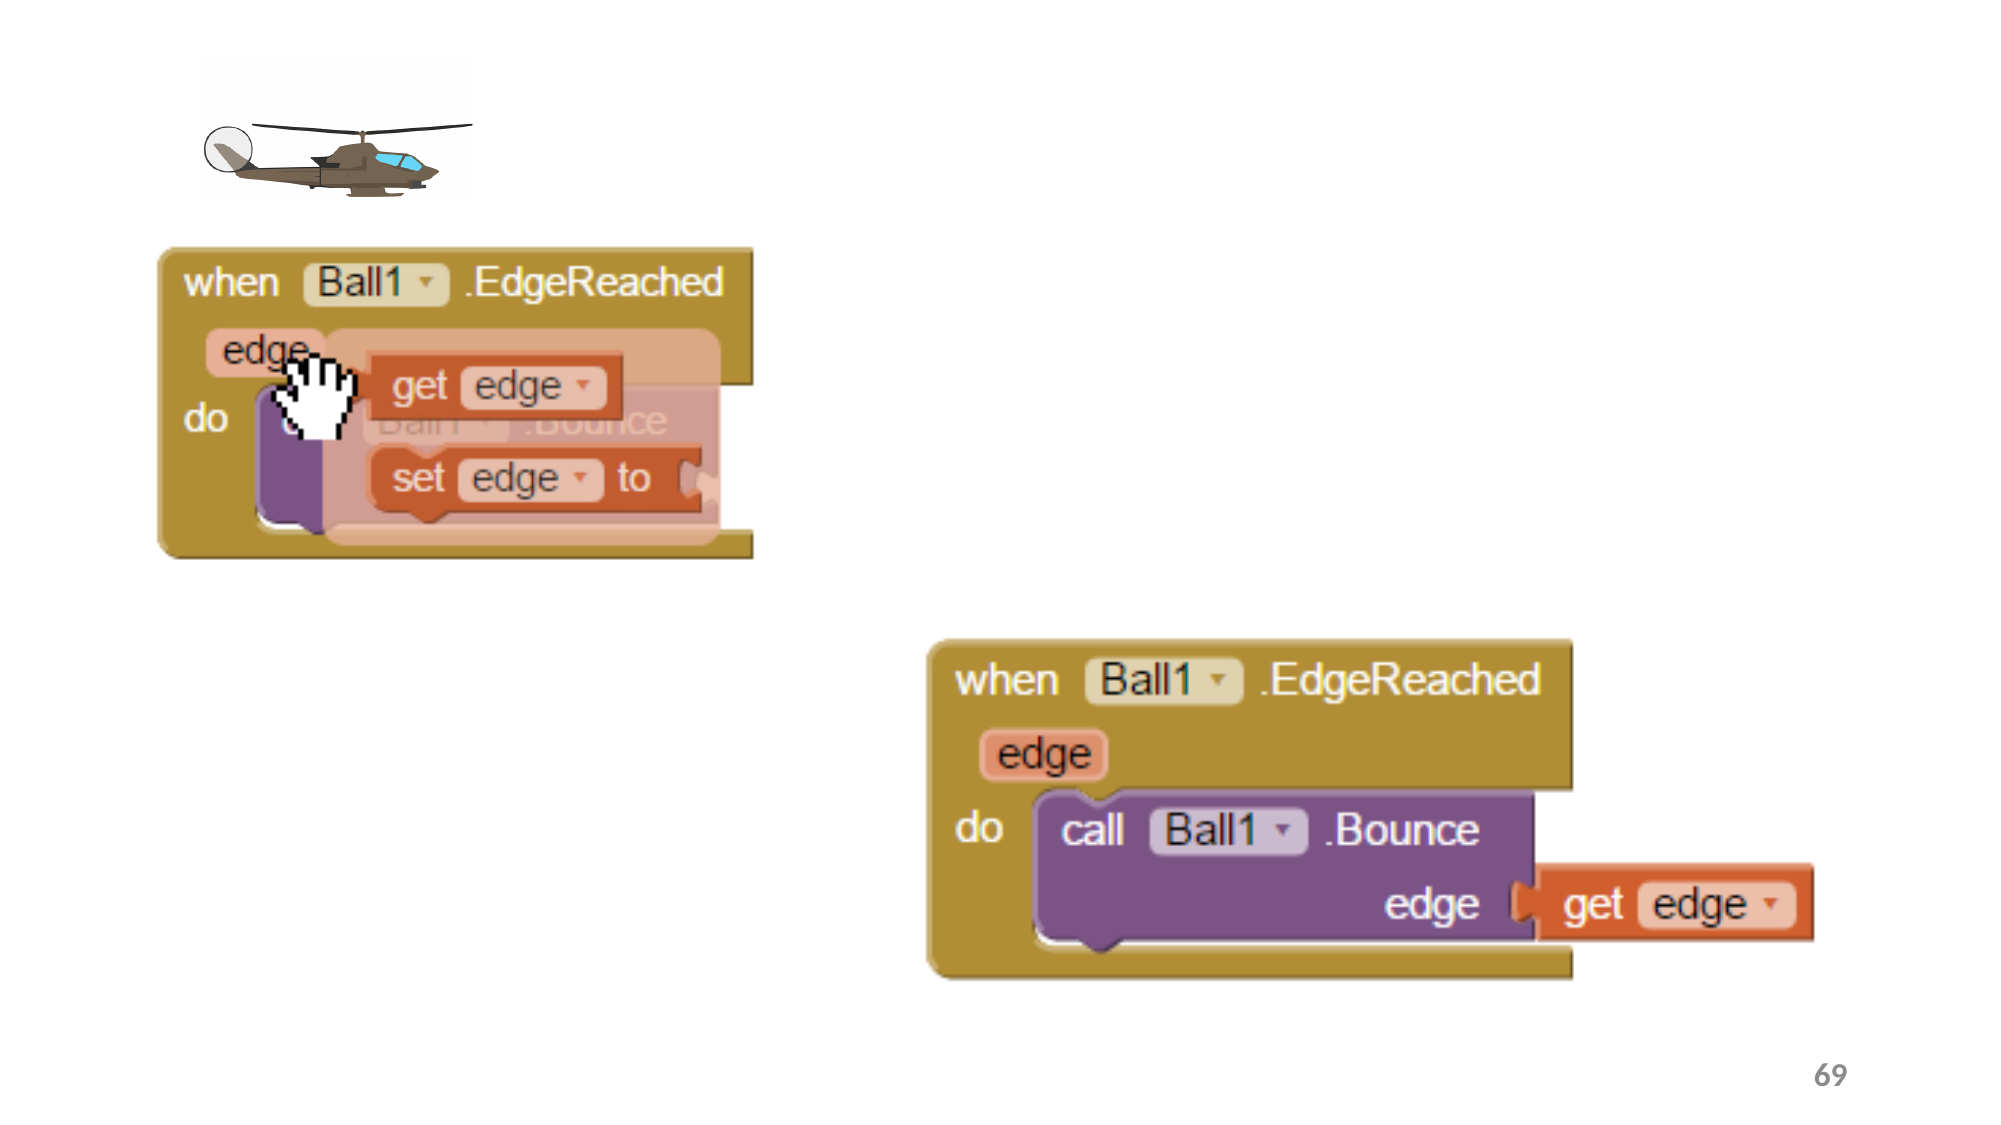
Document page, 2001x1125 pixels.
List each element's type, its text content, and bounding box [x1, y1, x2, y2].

picture [112, 59, 868, 617]
slide_number 69 [1412, 1042, 1863, 1103]
picture [892, 616, 1868, 1014]
